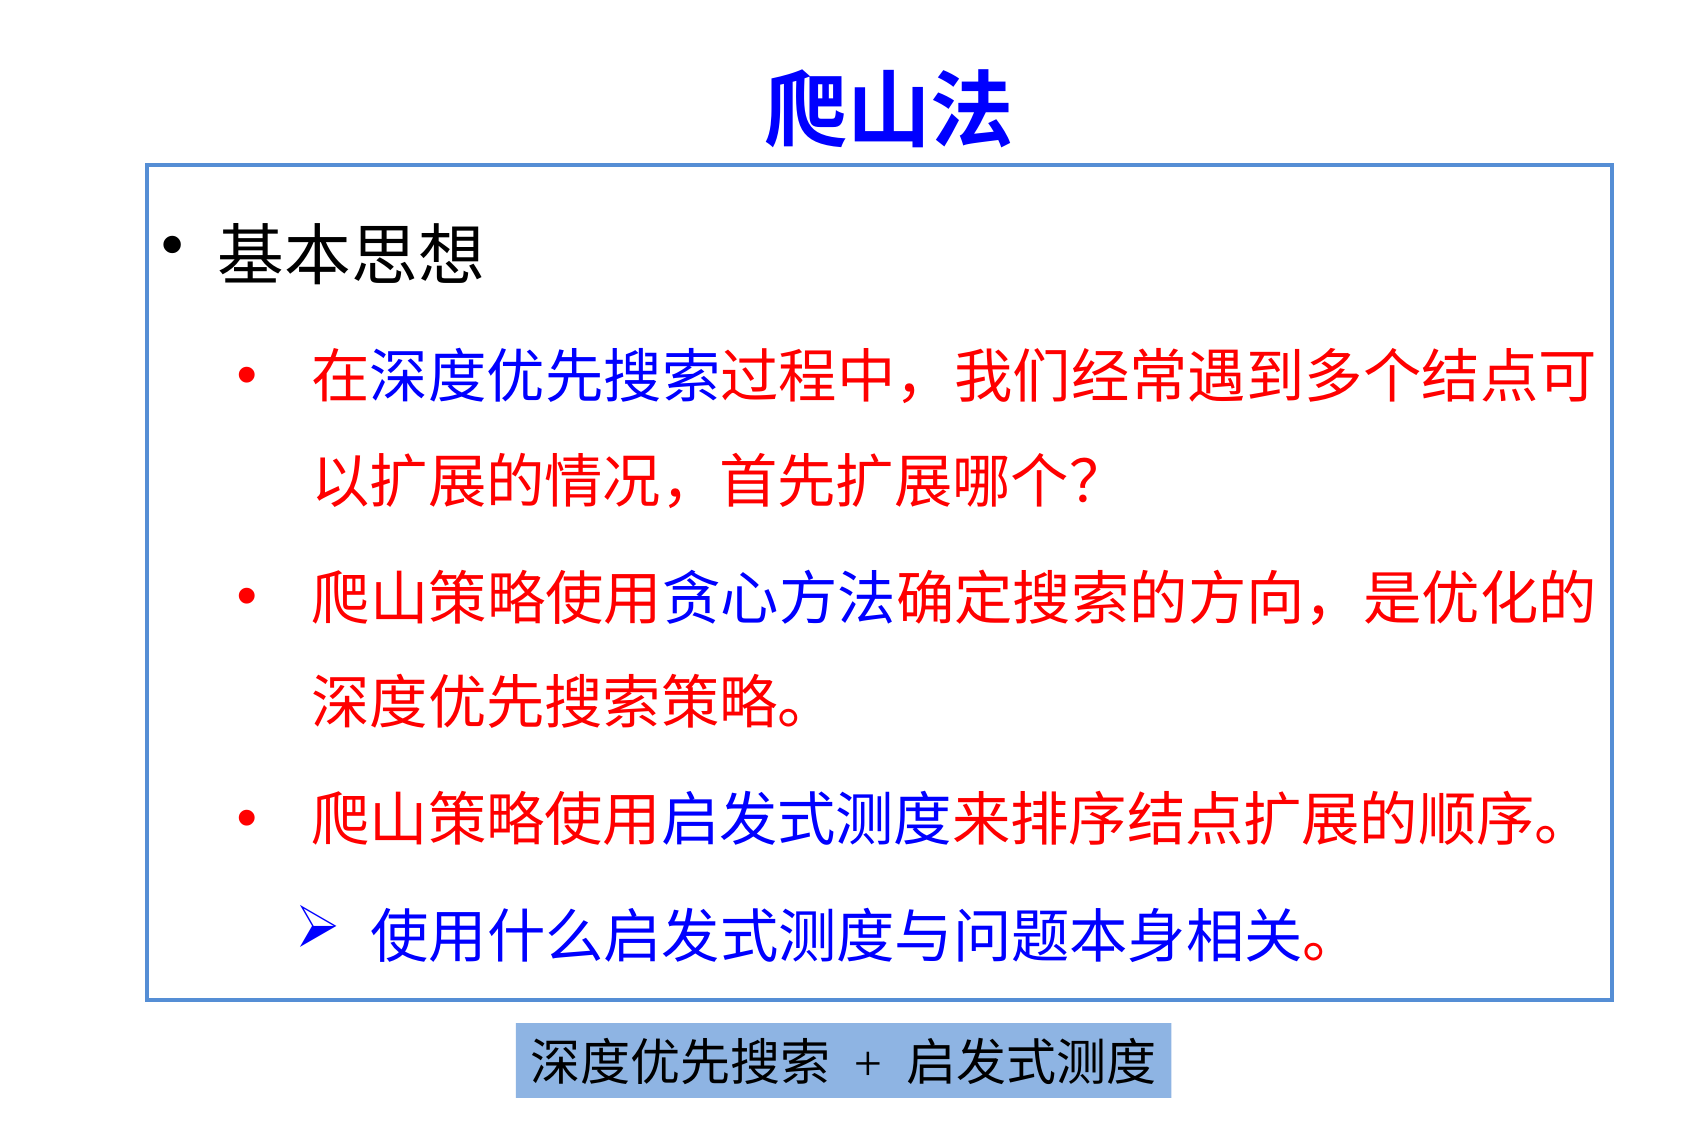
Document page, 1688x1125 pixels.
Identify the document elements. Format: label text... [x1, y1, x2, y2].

text_box 深度优先搜索 + 启发式测度 [515, 1023, 1172, 1098]
text_box 爬山法 [749, 49, 1030, 165]
text_box 基本思想 在深度优先搜索过程中，我们经常遇到多个结点可以扩展的情况，首先扩展哪个？ 爬山策略使用贪心方法确定搜索的方向，是优化的深度优先搜索策略。 爬山策略使用启发式测度来排序结点扩展的顺序。 使用什么启发式测度与问题本身相关。 [146, 165, 1612, 1001]
